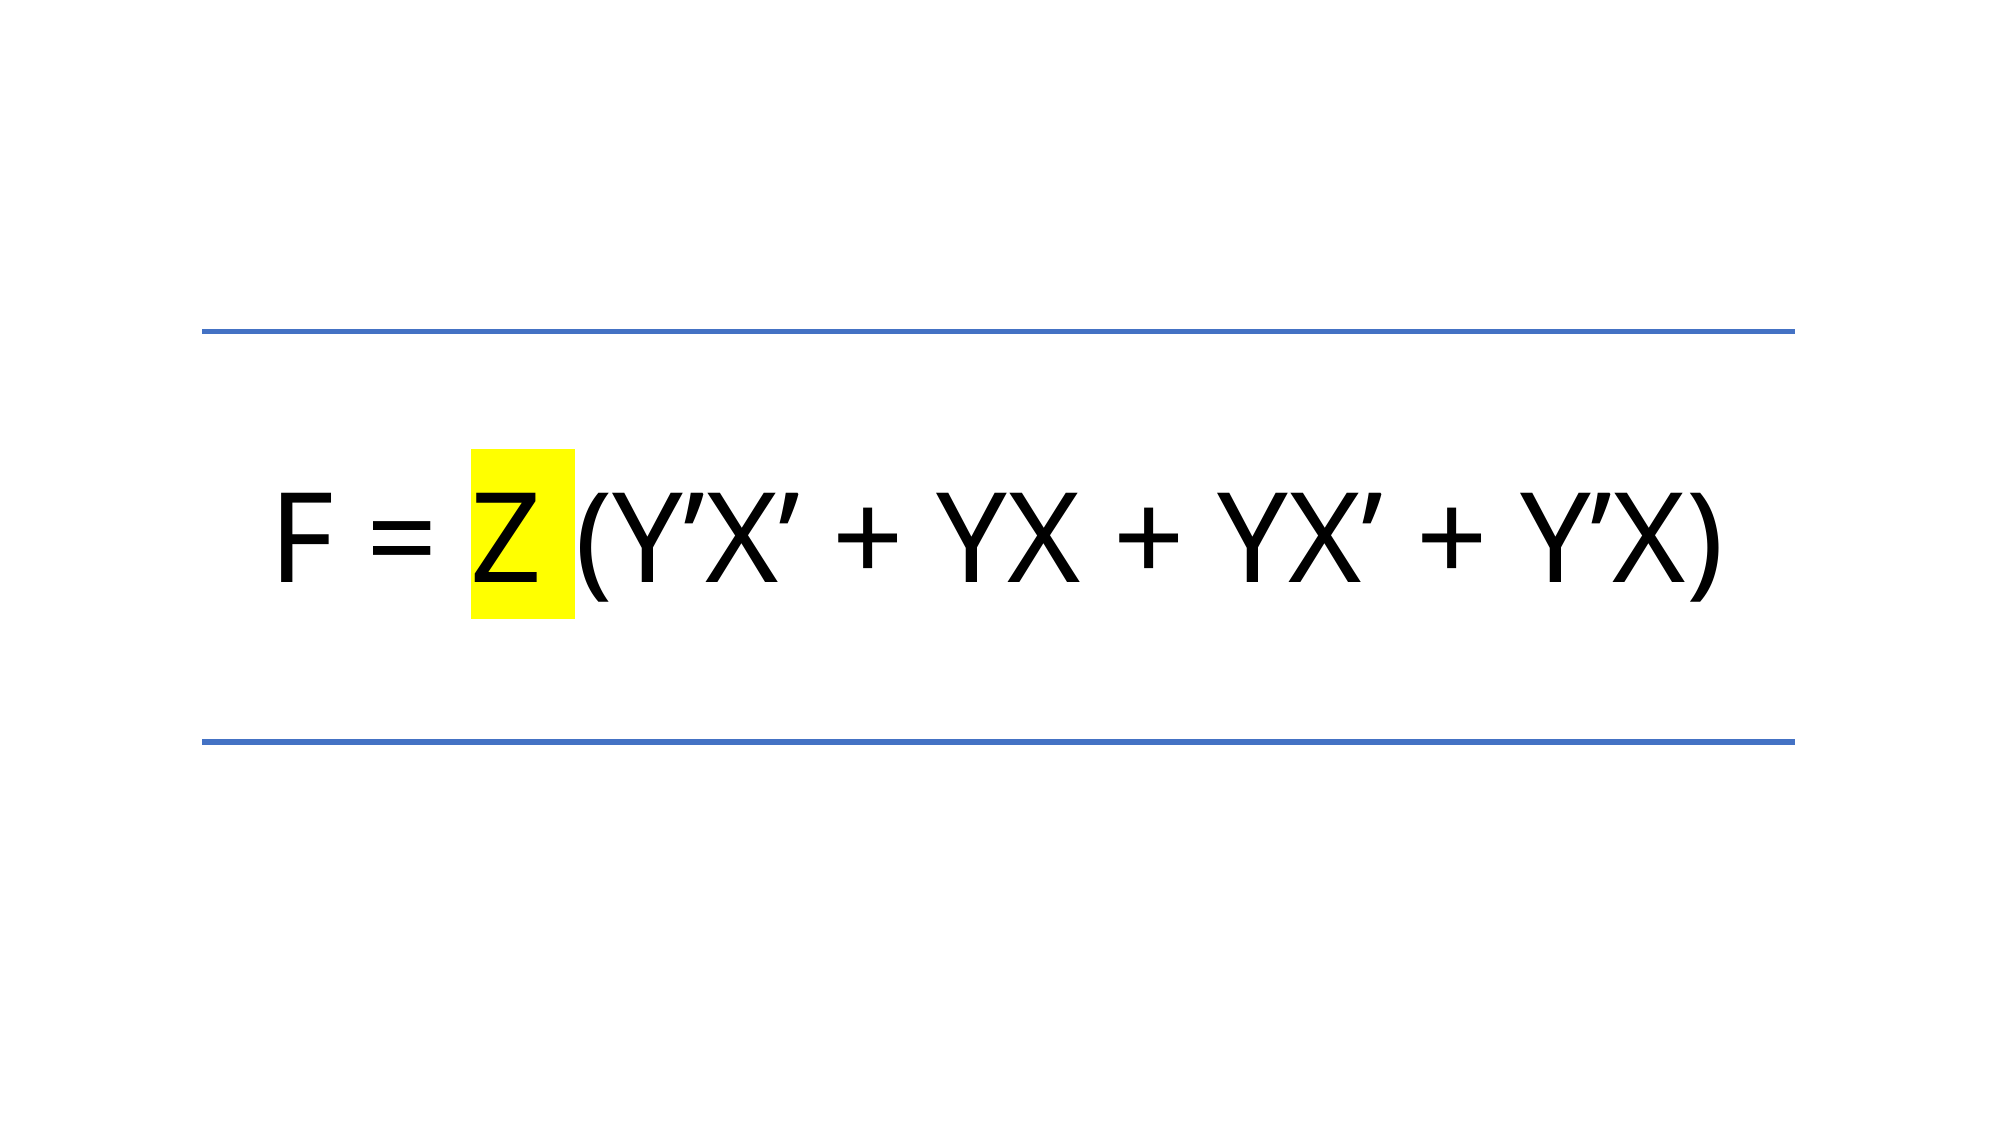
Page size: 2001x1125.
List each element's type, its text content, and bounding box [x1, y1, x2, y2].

text_box F = z (y’x’ + yx + yx’ + y’x) [0, 449, 1997, 615]
